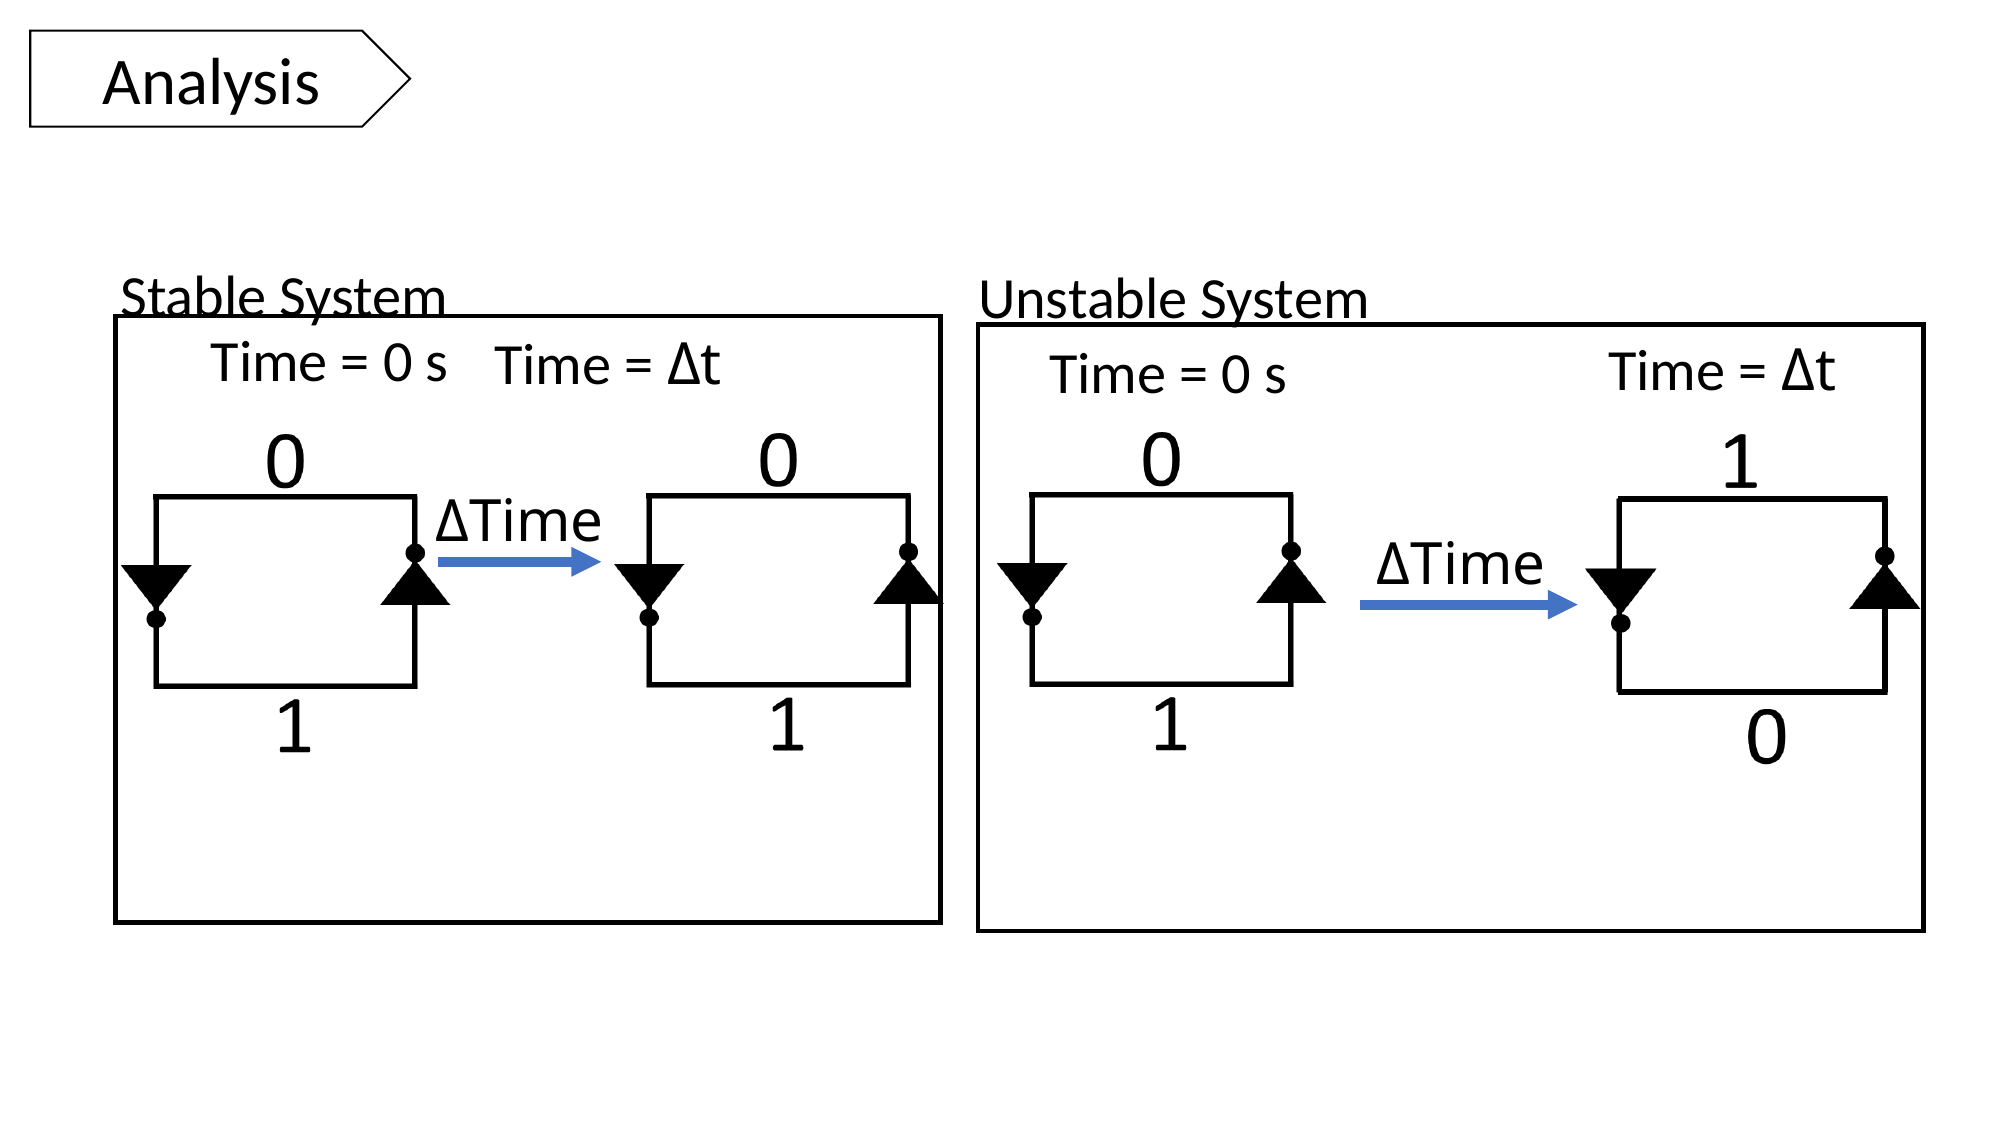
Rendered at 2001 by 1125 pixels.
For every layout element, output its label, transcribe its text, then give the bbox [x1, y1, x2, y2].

picture [1584, 382, 1921, 836]
picture [613, 381, 972, 776]
text_box [114, 315, 941, 923]
picture [120, 382, 479, 778]
picture [996, 380, 1355, 775]
text_box Stable System [105, 251, 464, 336]
text_box Analysis [87, 30, 336, 126]
text_box [977, 324, 1925, 932]
text_box [29, 29, 412, 128]
text_box Unstable System [963, 252, 1385, 338]
